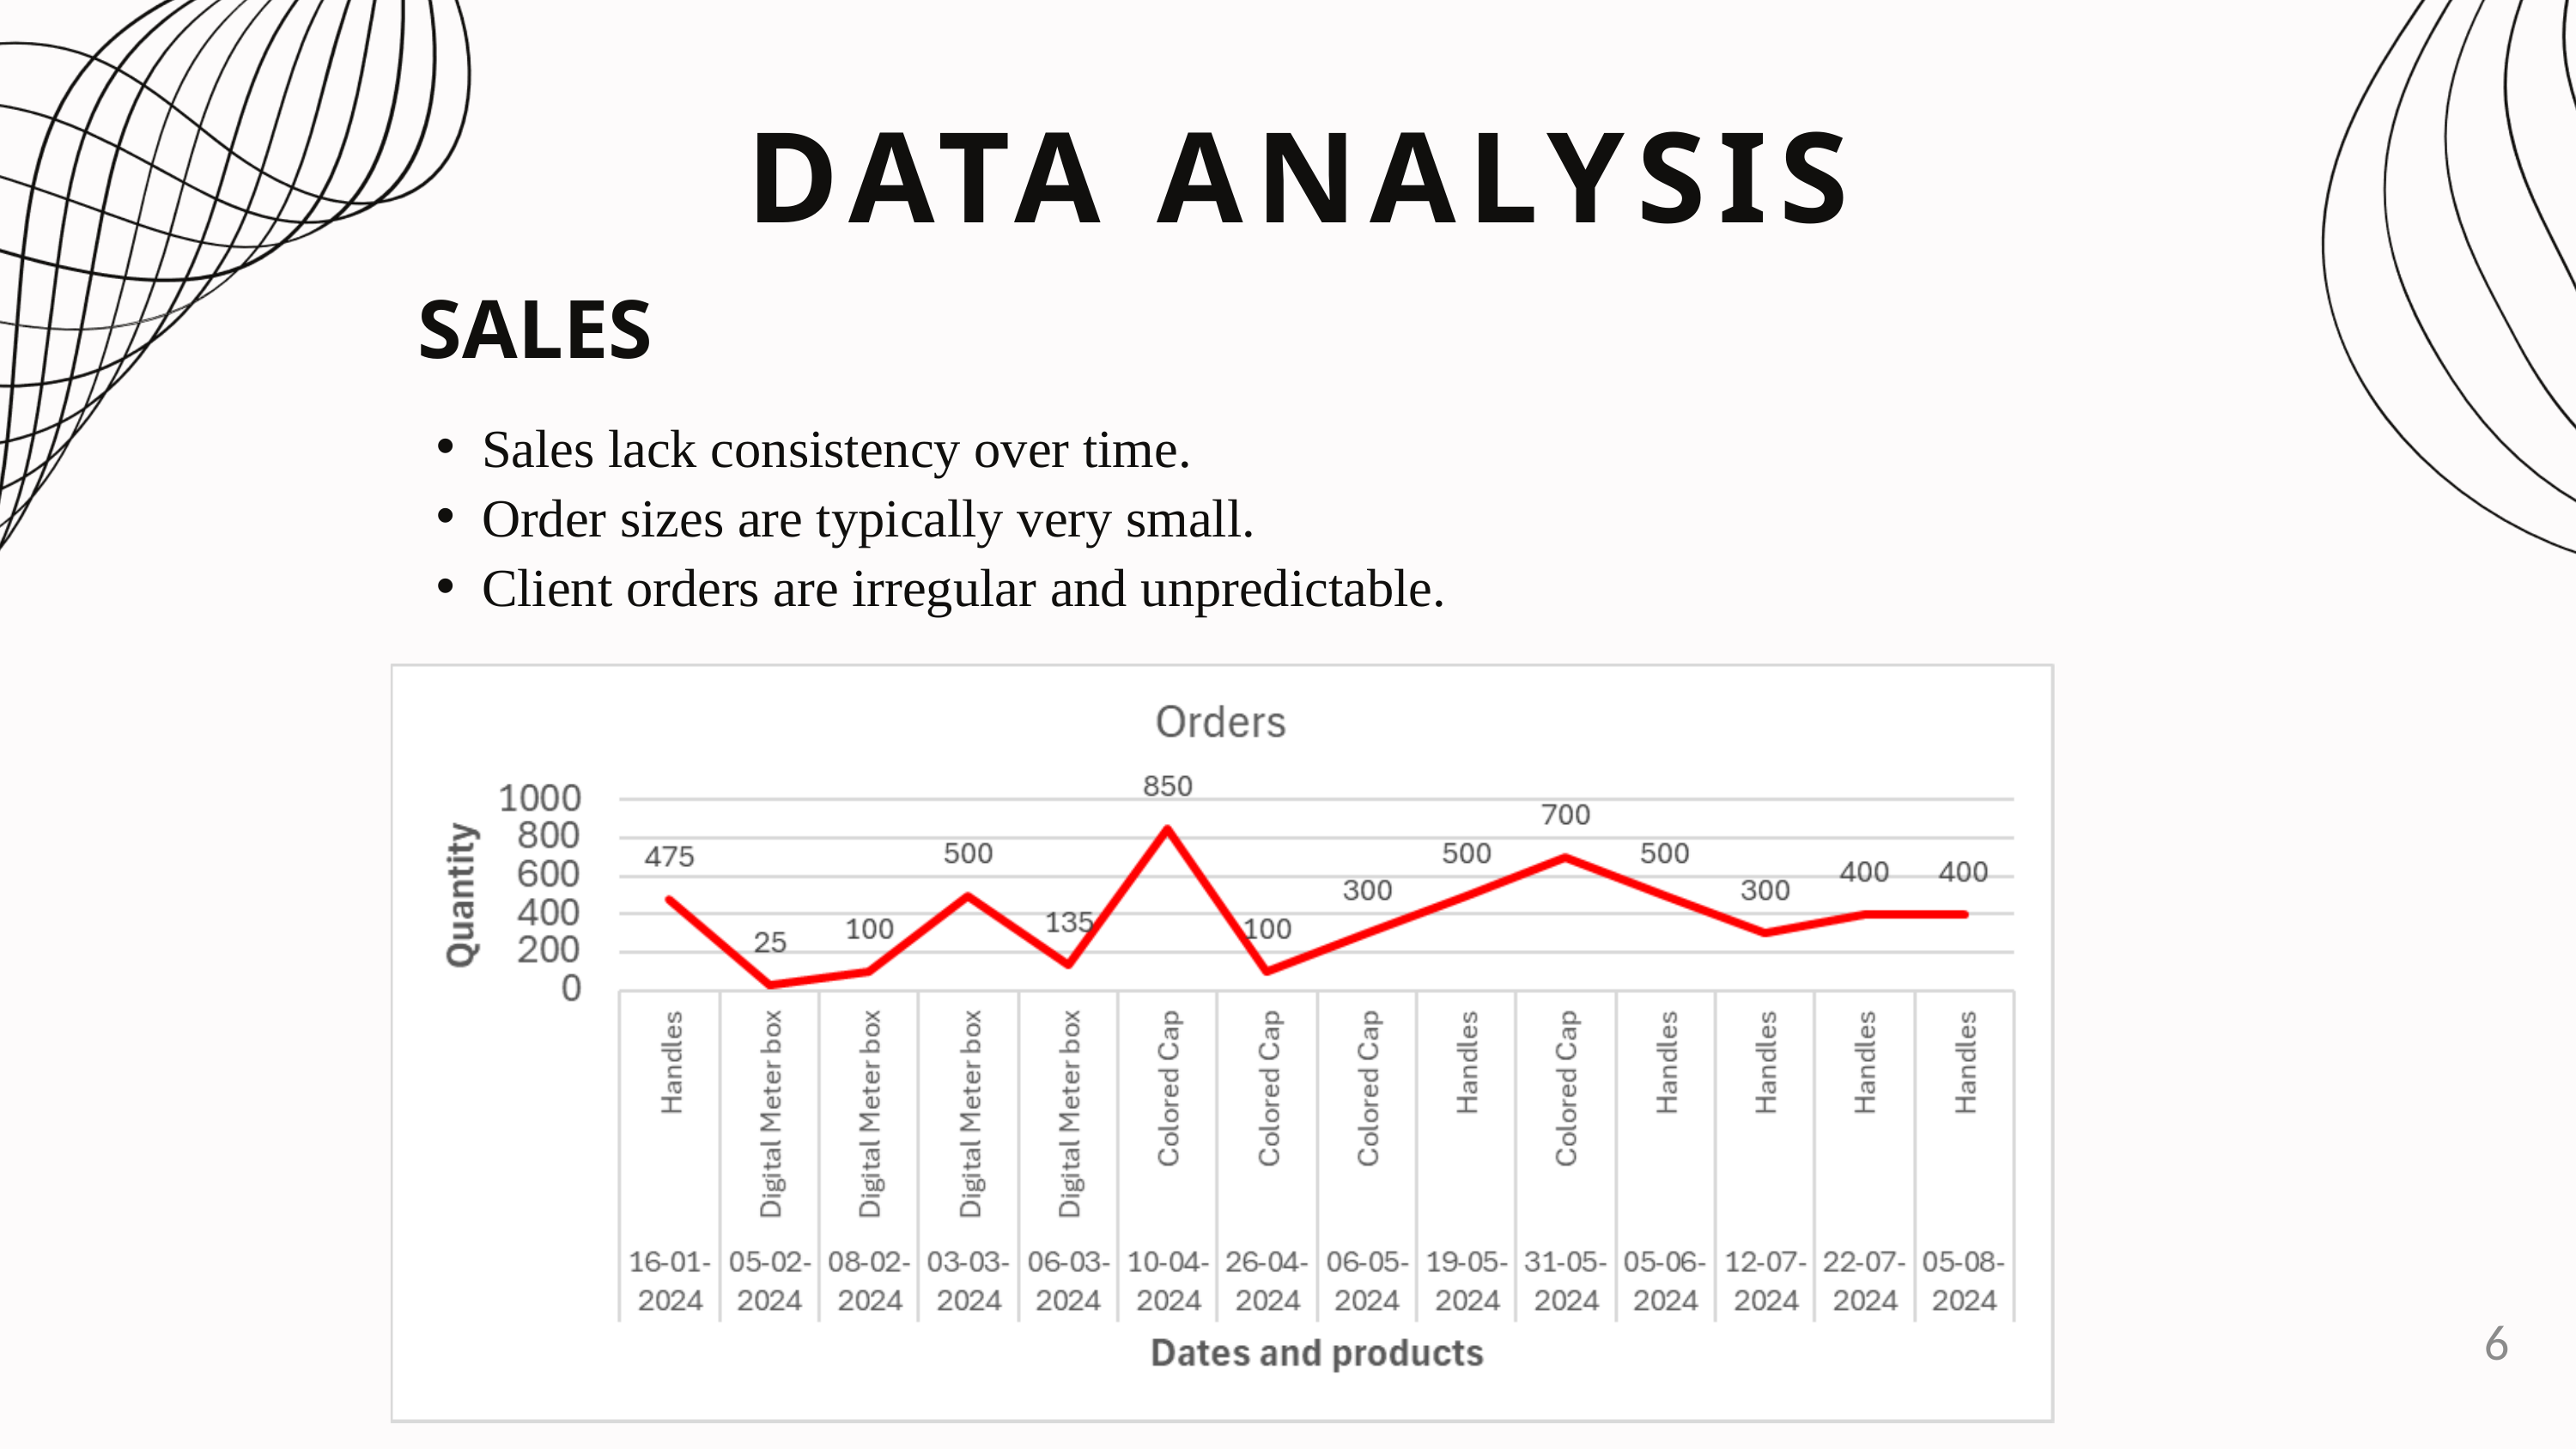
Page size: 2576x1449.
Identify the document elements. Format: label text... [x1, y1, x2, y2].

text_box Sales lack consistency over time. Order sizes are typically very small. Client orders are irregular and unpredictable. [390, 408, 2055, 618]
slide_number 6 [2221, 1314, 2523, 1367]
text_box DATA ANALYSIS [746, 75, 1997, 248]
text_box [390, 664, 2055, 1423]
text_box [0, 0, 932, 762]
text_box SALES [404, 262, 667, 375]
text_box [2318, 0, 2576, 1044]
